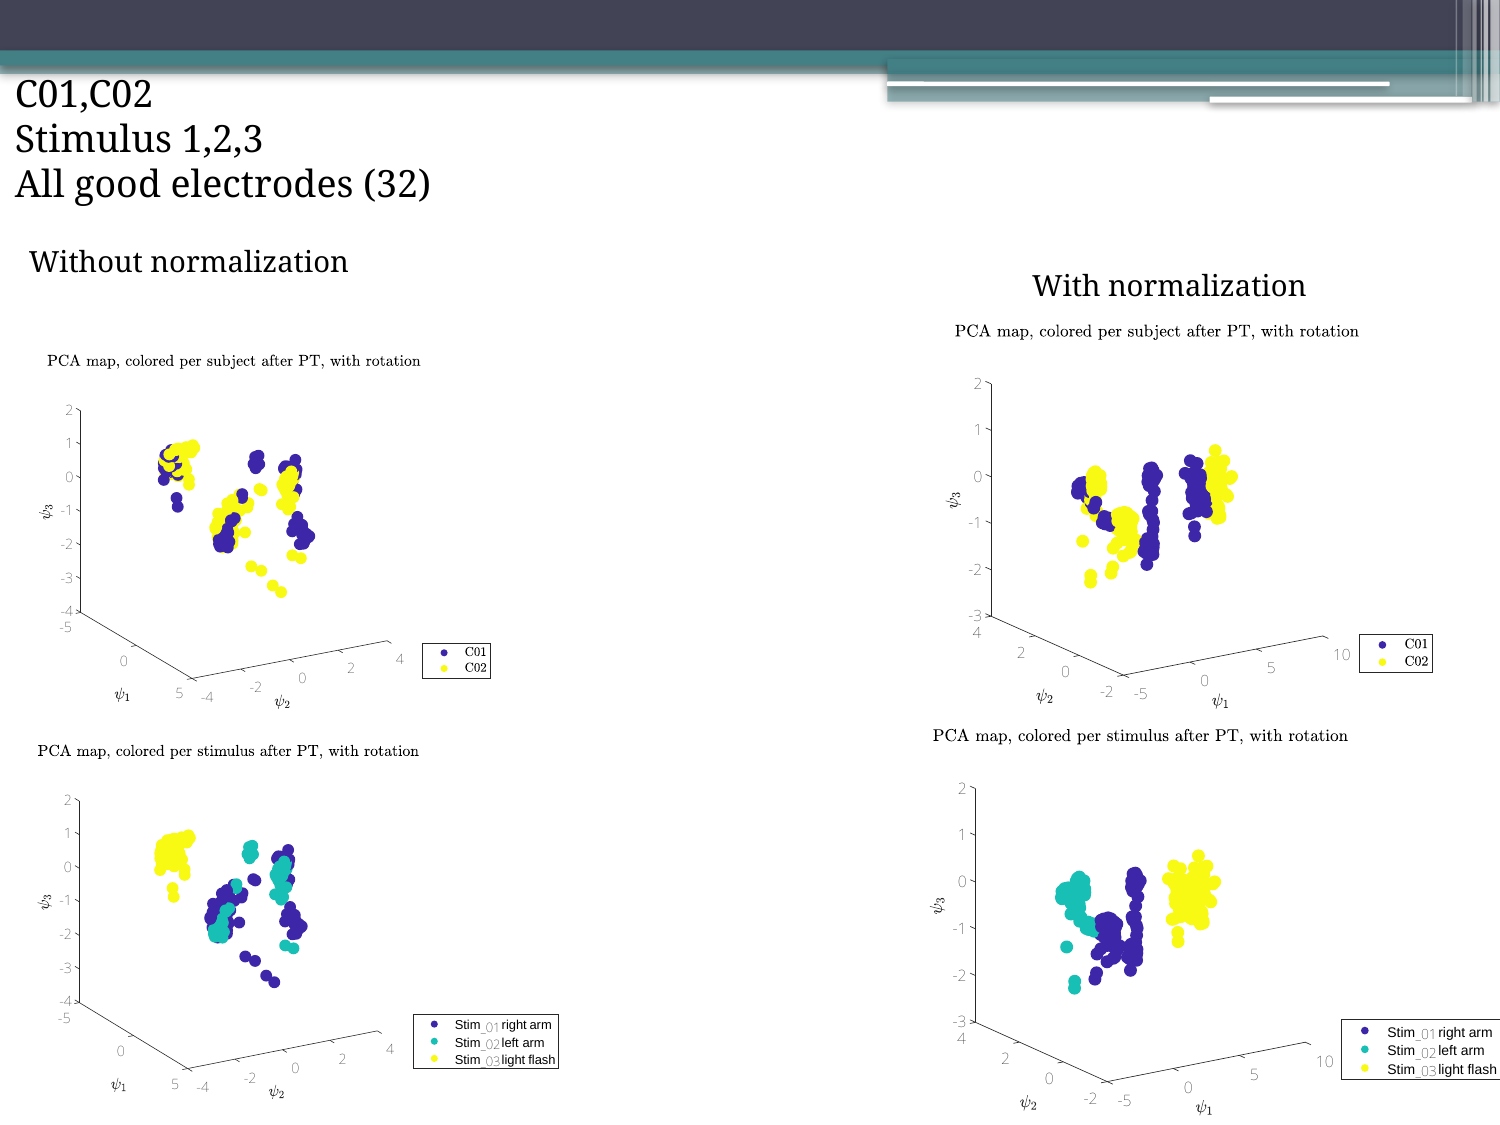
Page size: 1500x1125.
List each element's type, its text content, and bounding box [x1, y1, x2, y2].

picture [29, 735, 595, 1110]
text_box C01,C02 Stimulus 1,2,3 All good electrodes (32) [0, 62, 863, 212]
text_box With normalization [962, 260, 1376, 310]
text_box Without normalization [0, 236, 396, 286]
picture [28, 345, 528, 720]
picture [920, 314, 1500, 1125]
